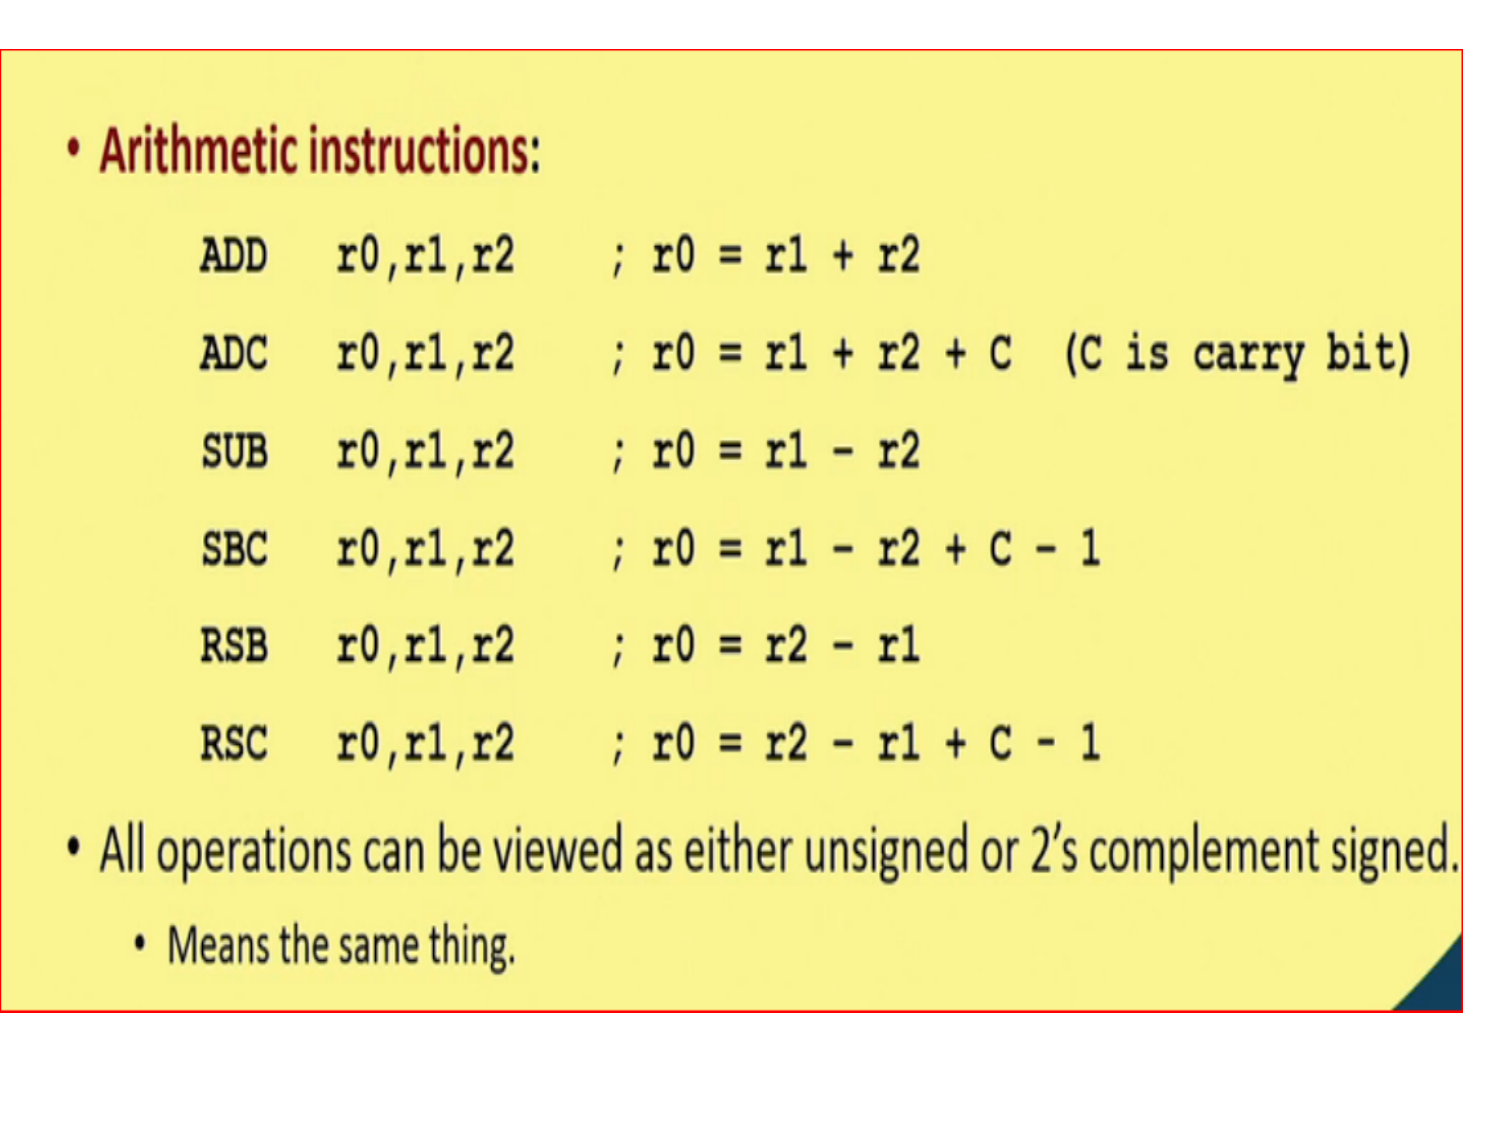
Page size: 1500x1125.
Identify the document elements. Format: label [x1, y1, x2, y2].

picture [0, 49, 1463, 1013]
